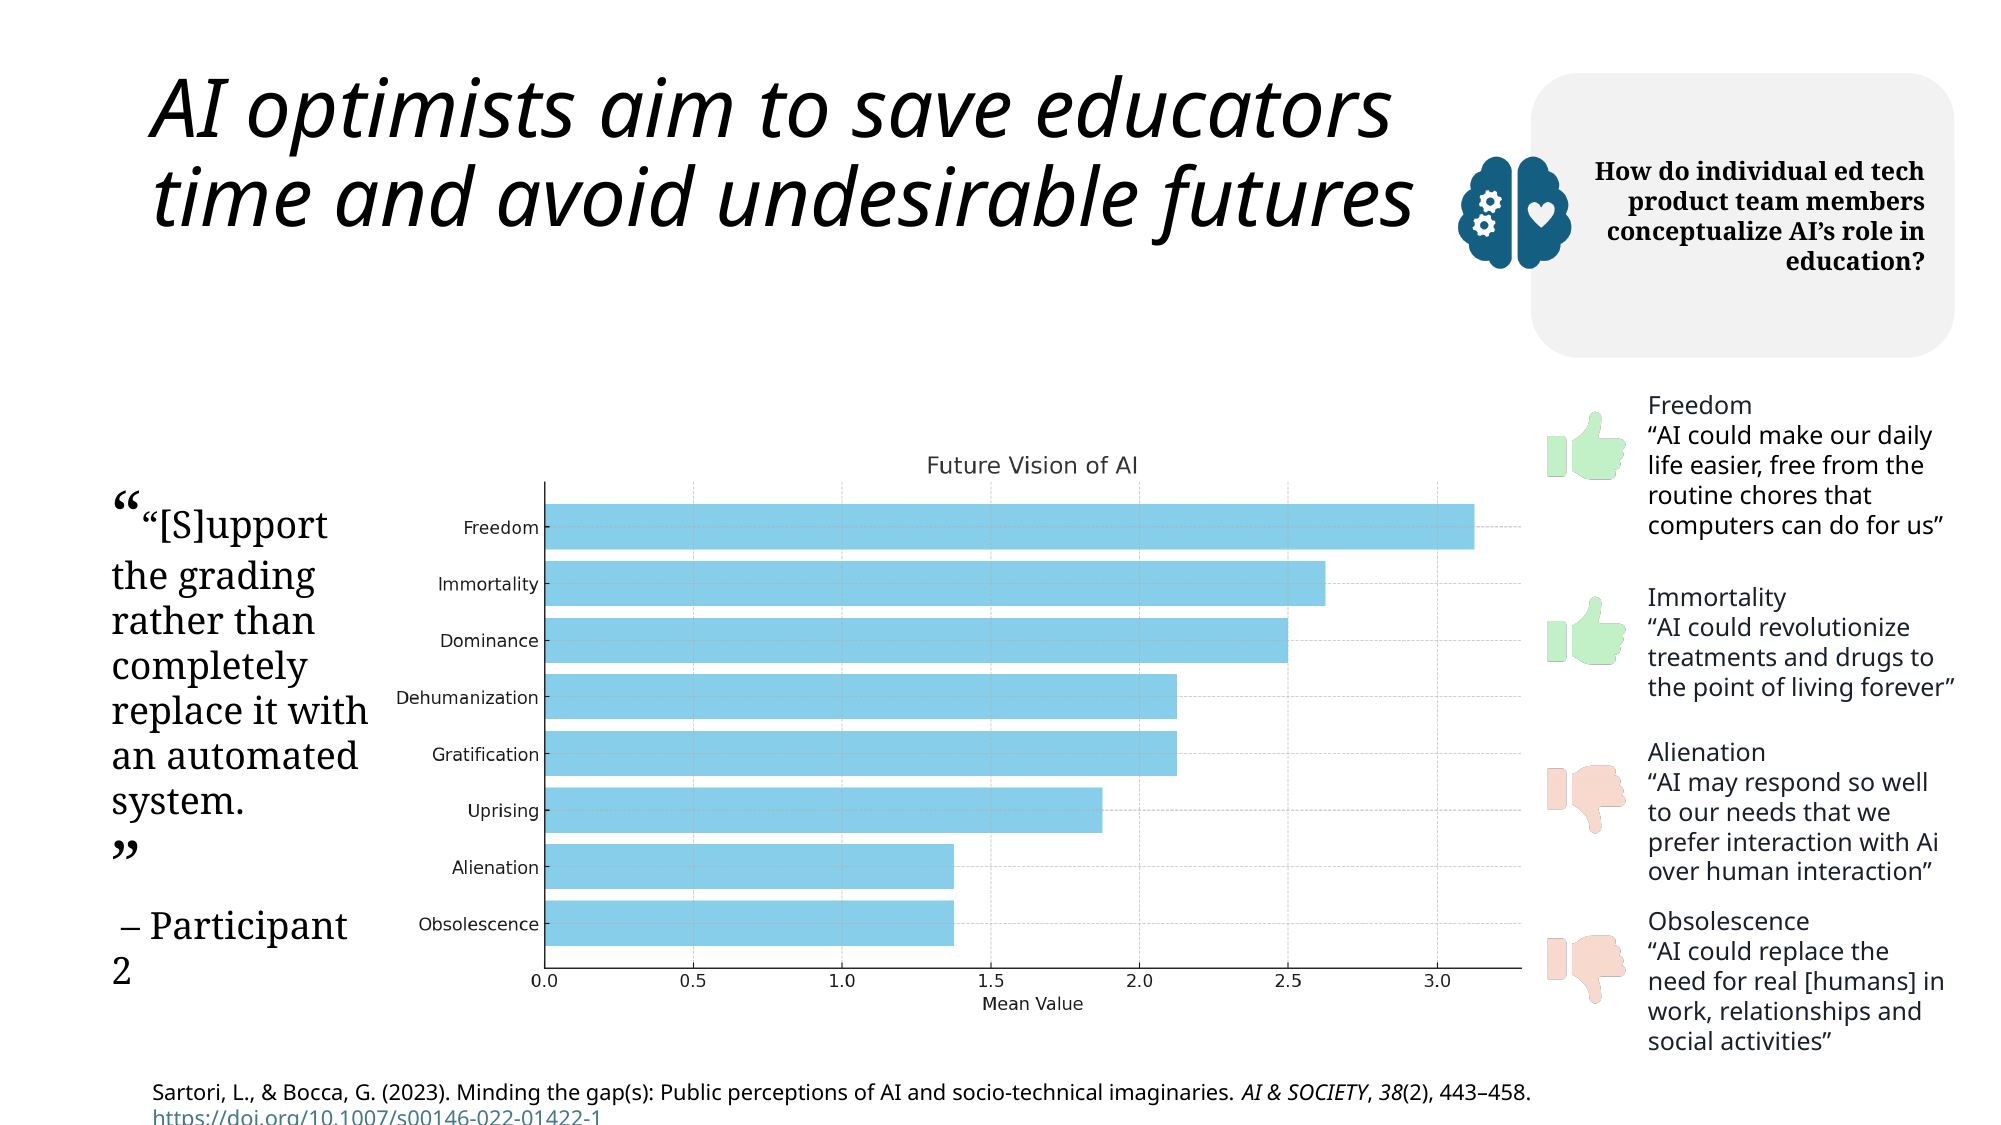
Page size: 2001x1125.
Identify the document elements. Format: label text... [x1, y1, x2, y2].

title AI optimists aim to save educators time and avoid undesirable futures [137, 59, 1435, 278]
text_box How do individual ed tech product team members conceptualize AI’s role in education? [1529, 71, 1957, 360]
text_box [1540, 399, 1977, 1039]
text_box Sartori, L., & Bocca, G. (2023). Minding the gap(s): Public perceptions of AI and socio-technical imaginaries. AI & SOCIETY, 38(2), 443–458. https://doi.org/10.1007/s00146-022-01422-1 [137, 1070, 1977, 1125]
text_box [1441, 139, 1589, 286]
picture [385, 445, 1532, 1024]
text_box ““[S]upport the grading rather than completely replace it with an automated system. ” – Participant 2 [96, 464, 385, 1000]
